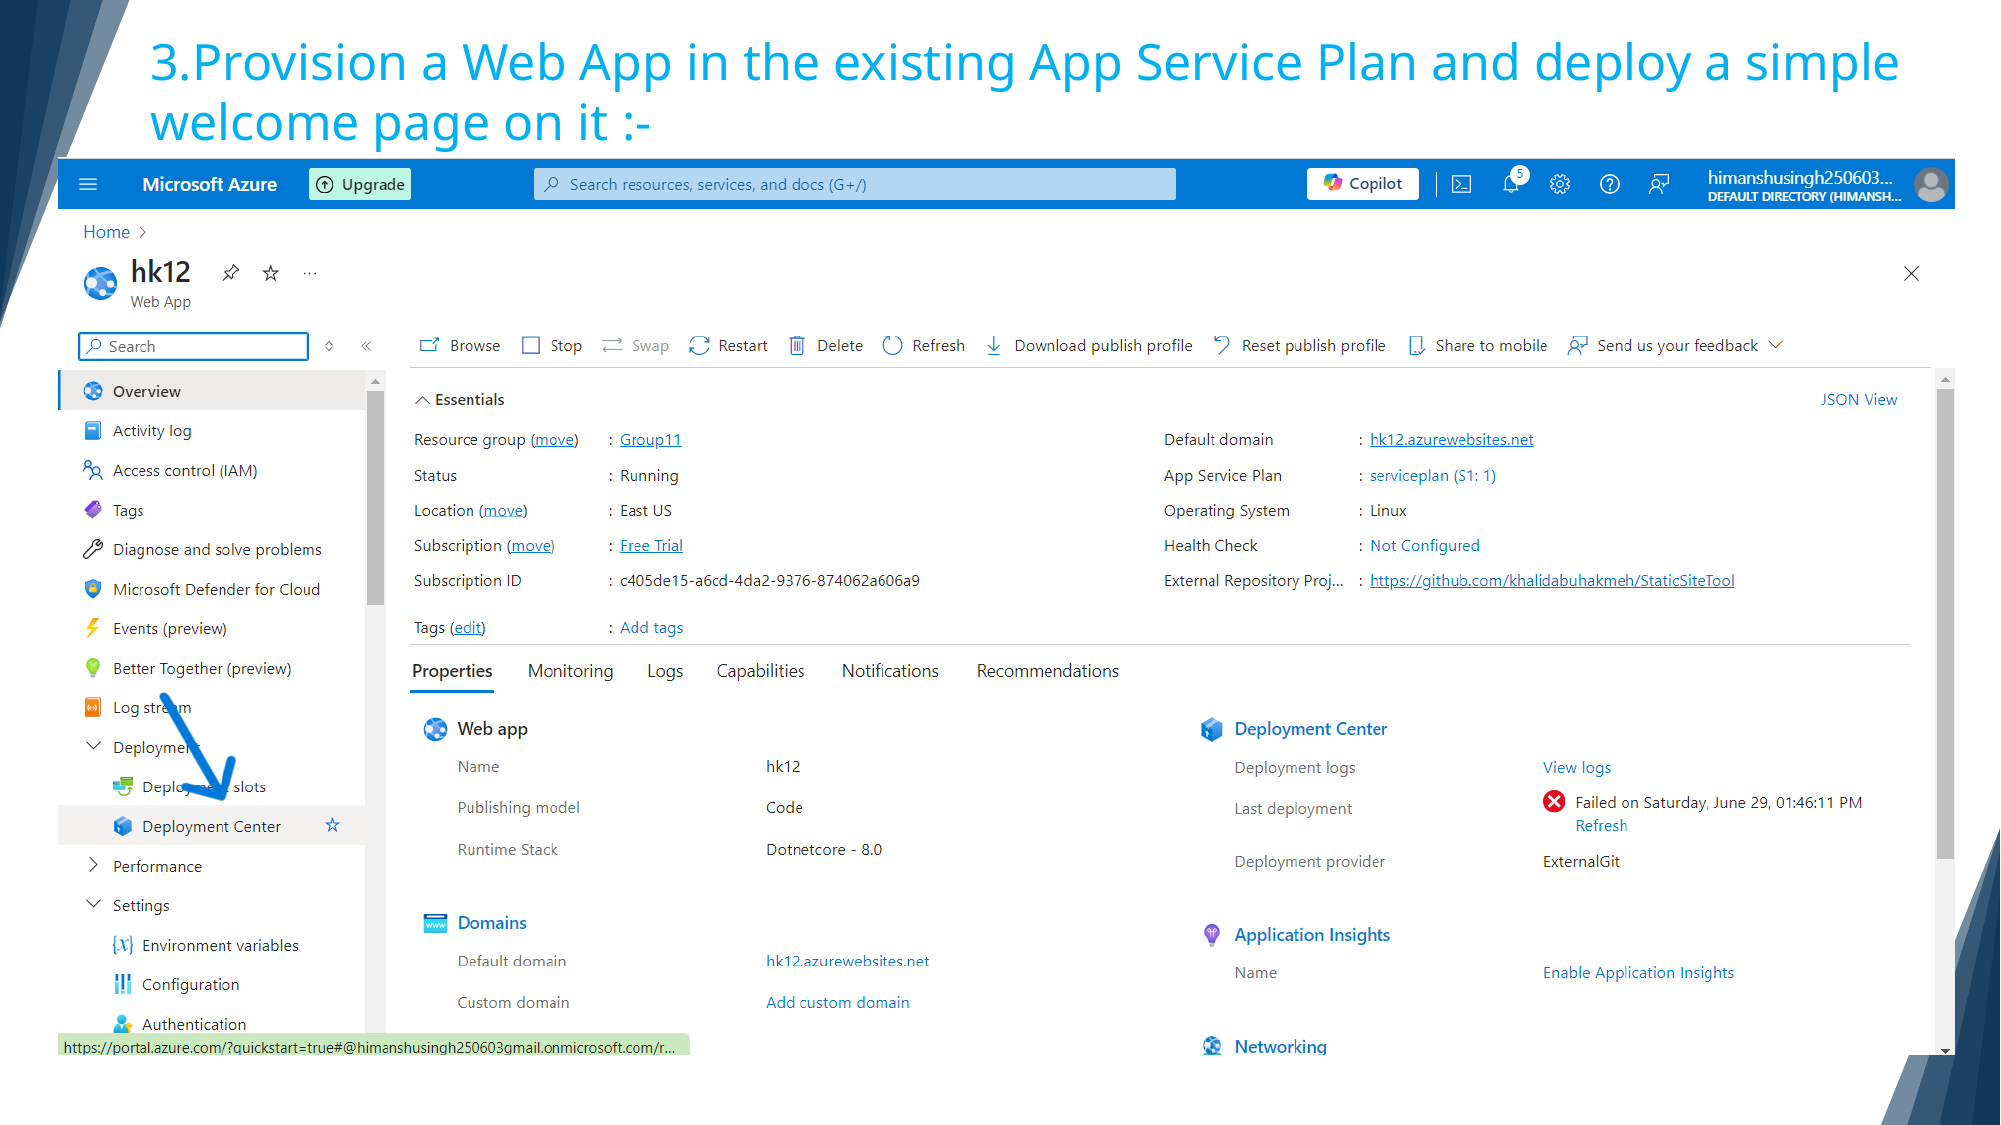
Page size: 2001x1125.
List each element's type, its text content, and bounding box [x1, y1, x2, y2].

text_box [0, 0, 132, 336]
picture [58, 157, 1955, 1055]
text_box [1878, 791, 2000, 1125]
text_box 3.Provision a Web App in the existing App Service Plan and deploy a simple welcome page on it :- [135, 22, 2000, 158]
